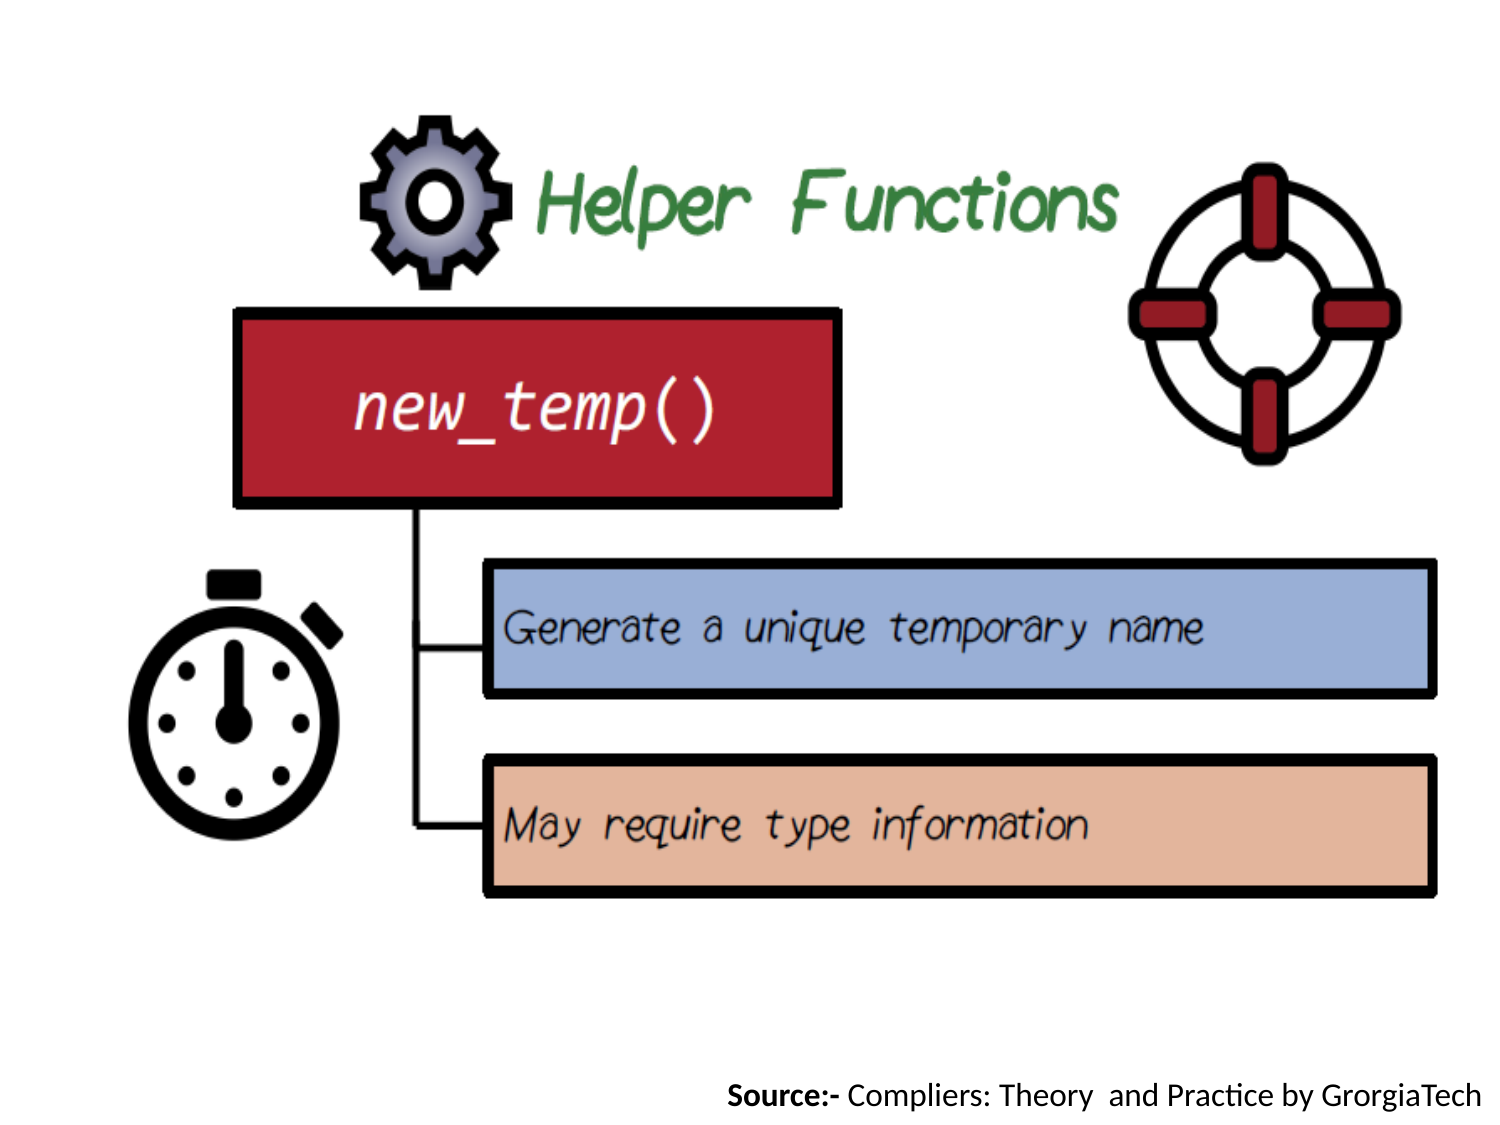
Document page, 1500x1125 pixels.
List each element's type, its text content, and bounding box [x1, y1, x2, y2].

text_box Source:- Compliers: Theory and Practice by GrorgiaTech [712, 1065, 1500, 1121]
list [30, 44, 1500, 1006]
